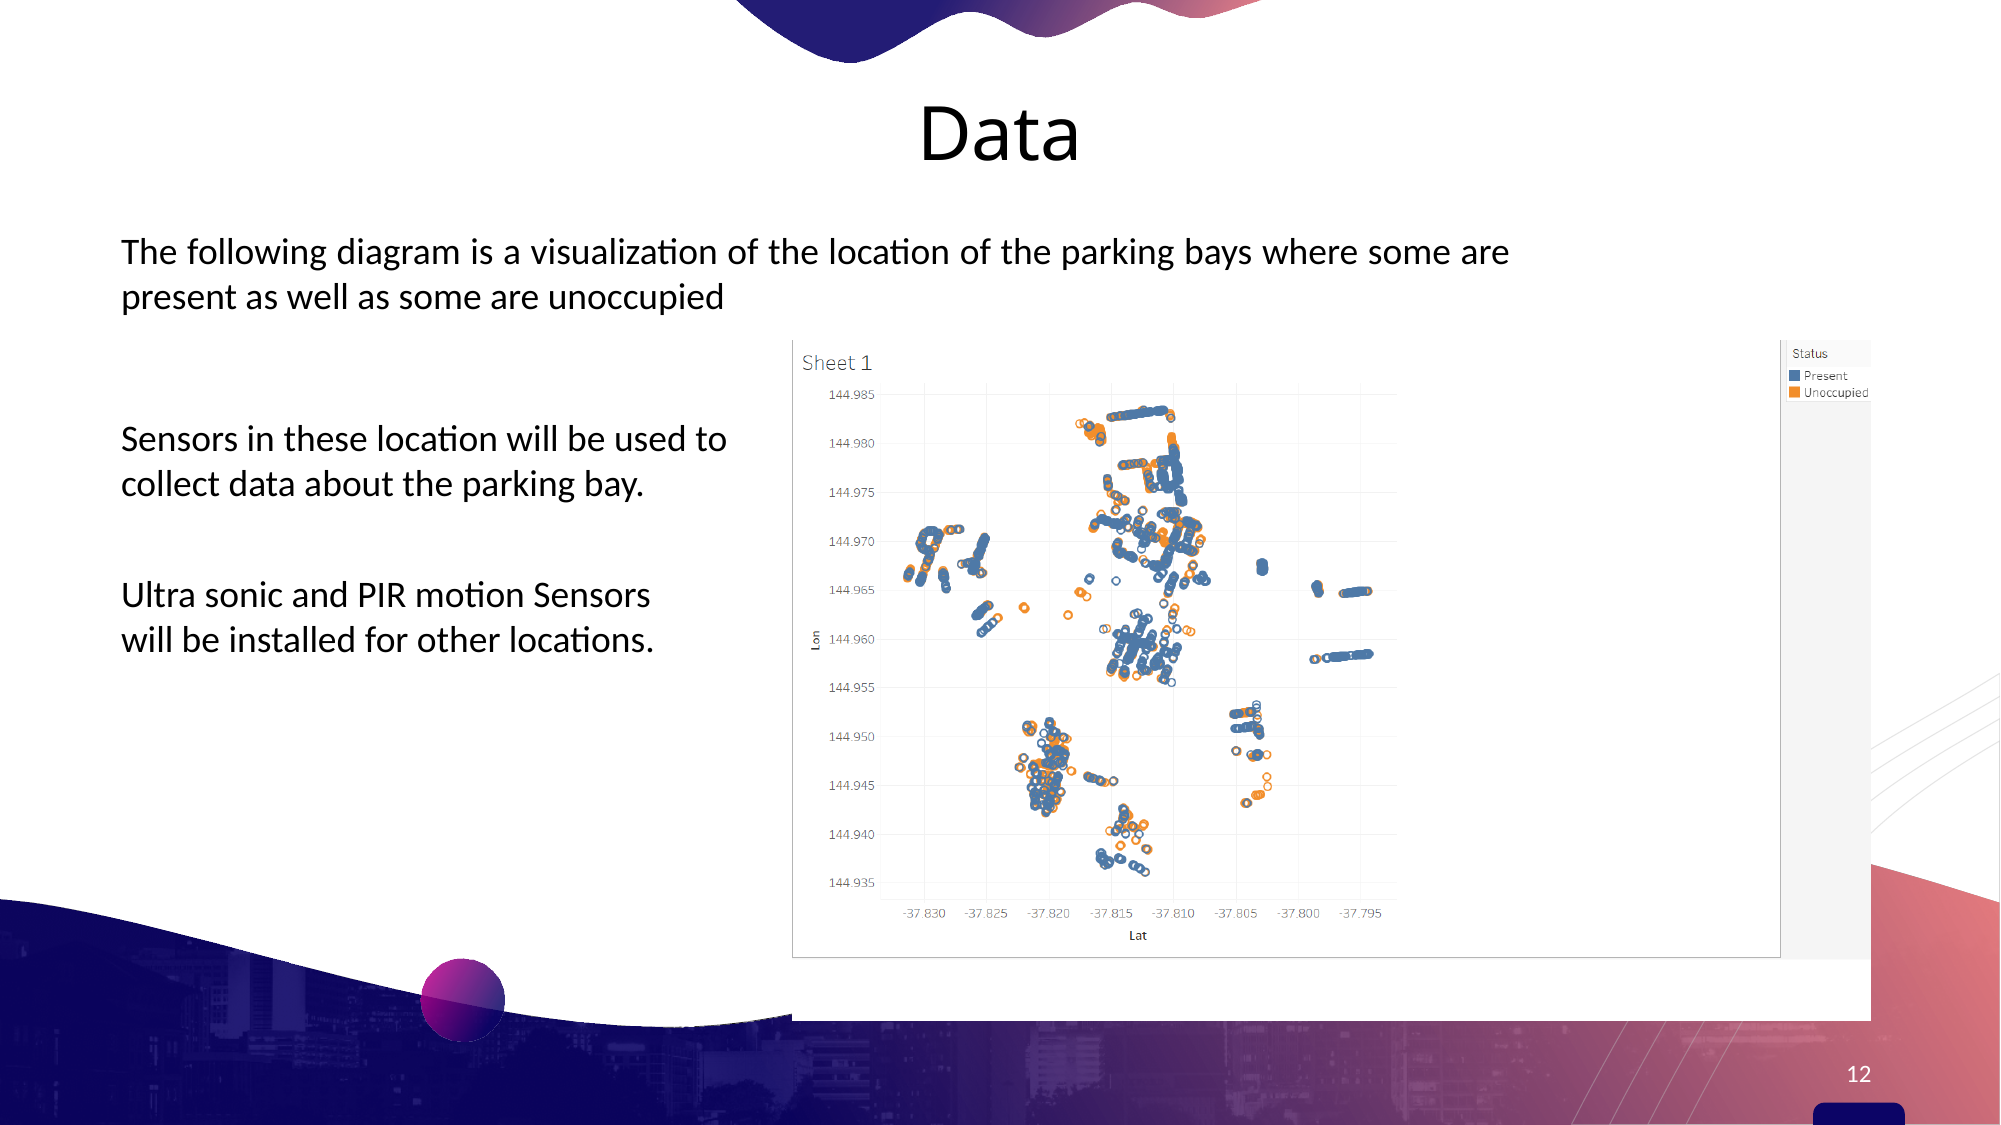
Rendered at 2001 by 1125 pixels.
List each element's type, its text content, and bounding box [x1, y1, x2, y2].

text_box Ultra sonic and PIR motion Sensors will be installed for other locations. [106, 562, 717, 668]
picture [0, 340, 1871, 1125]
text_box [735, 0, 1261, 63]
text_box The following diagram is a visualization of the location of the parking bays where some are present as well as some are unoccupied [106, 219, 1527, 325]
text_box Sensors in these location will be used to collect data about the parking bay. [106, 406, 792, 512]
title Data [106, 66, 1894, 207]
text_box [1571, 673, 2000, 1125]
